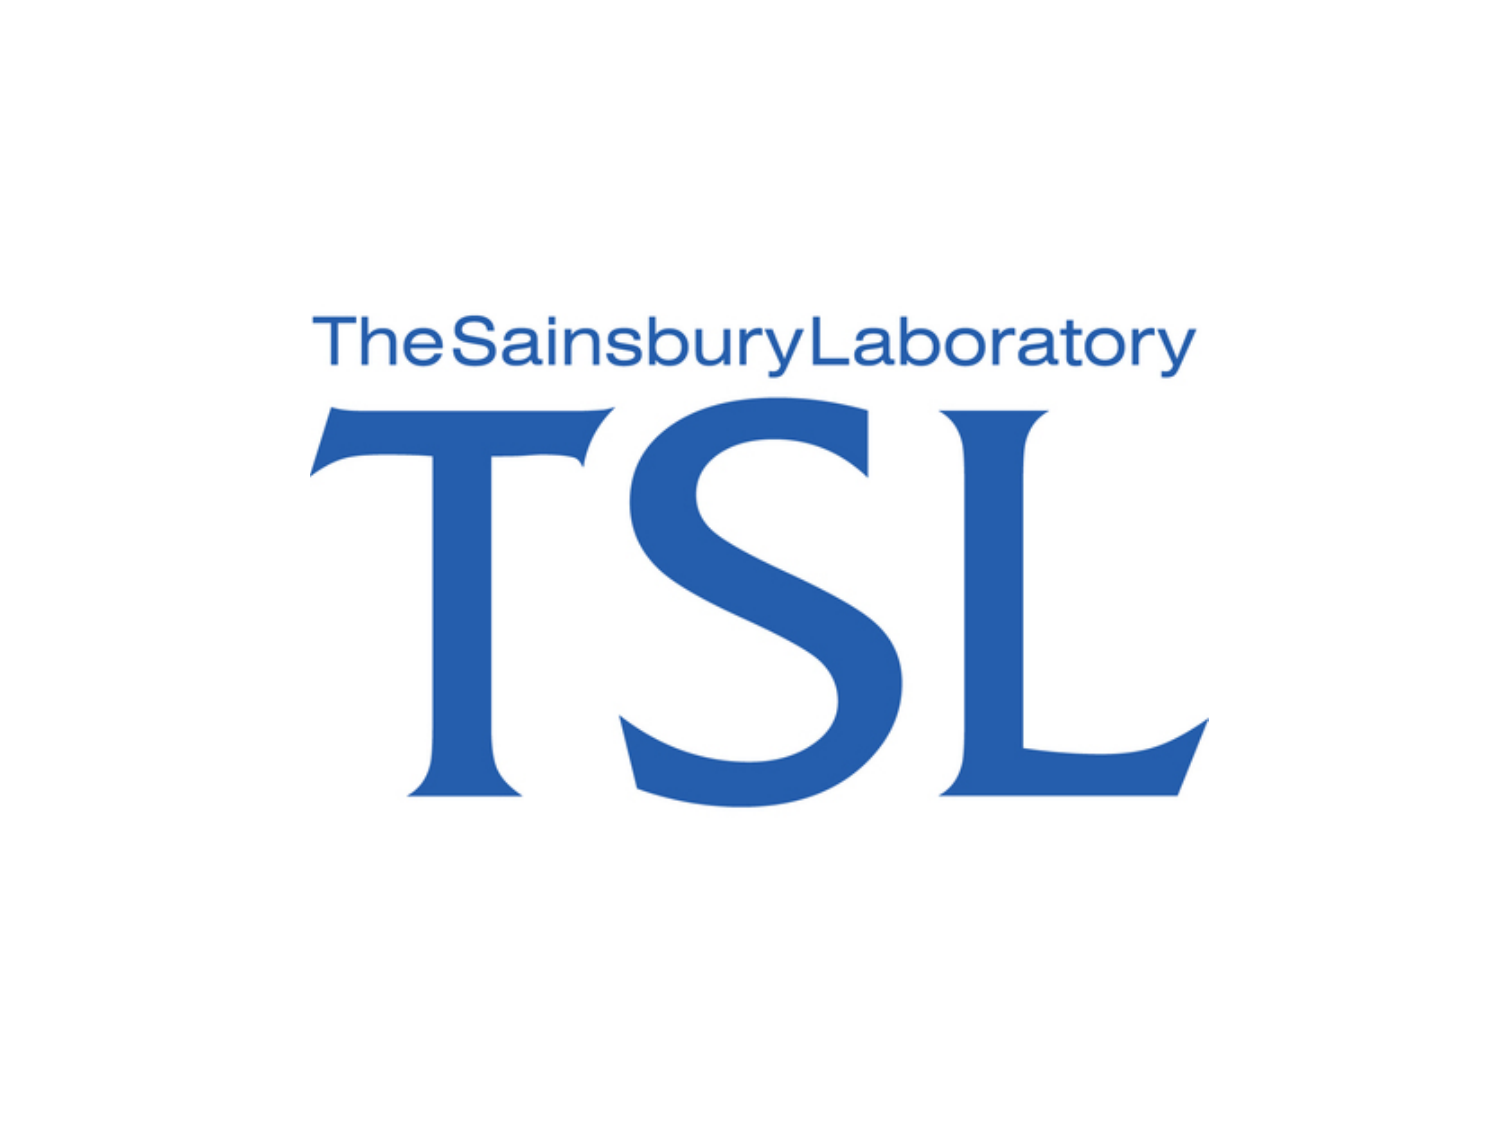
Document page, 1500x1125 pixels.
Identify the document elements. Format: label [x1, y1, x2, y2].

picture [310, 113, 1209, 1011]
